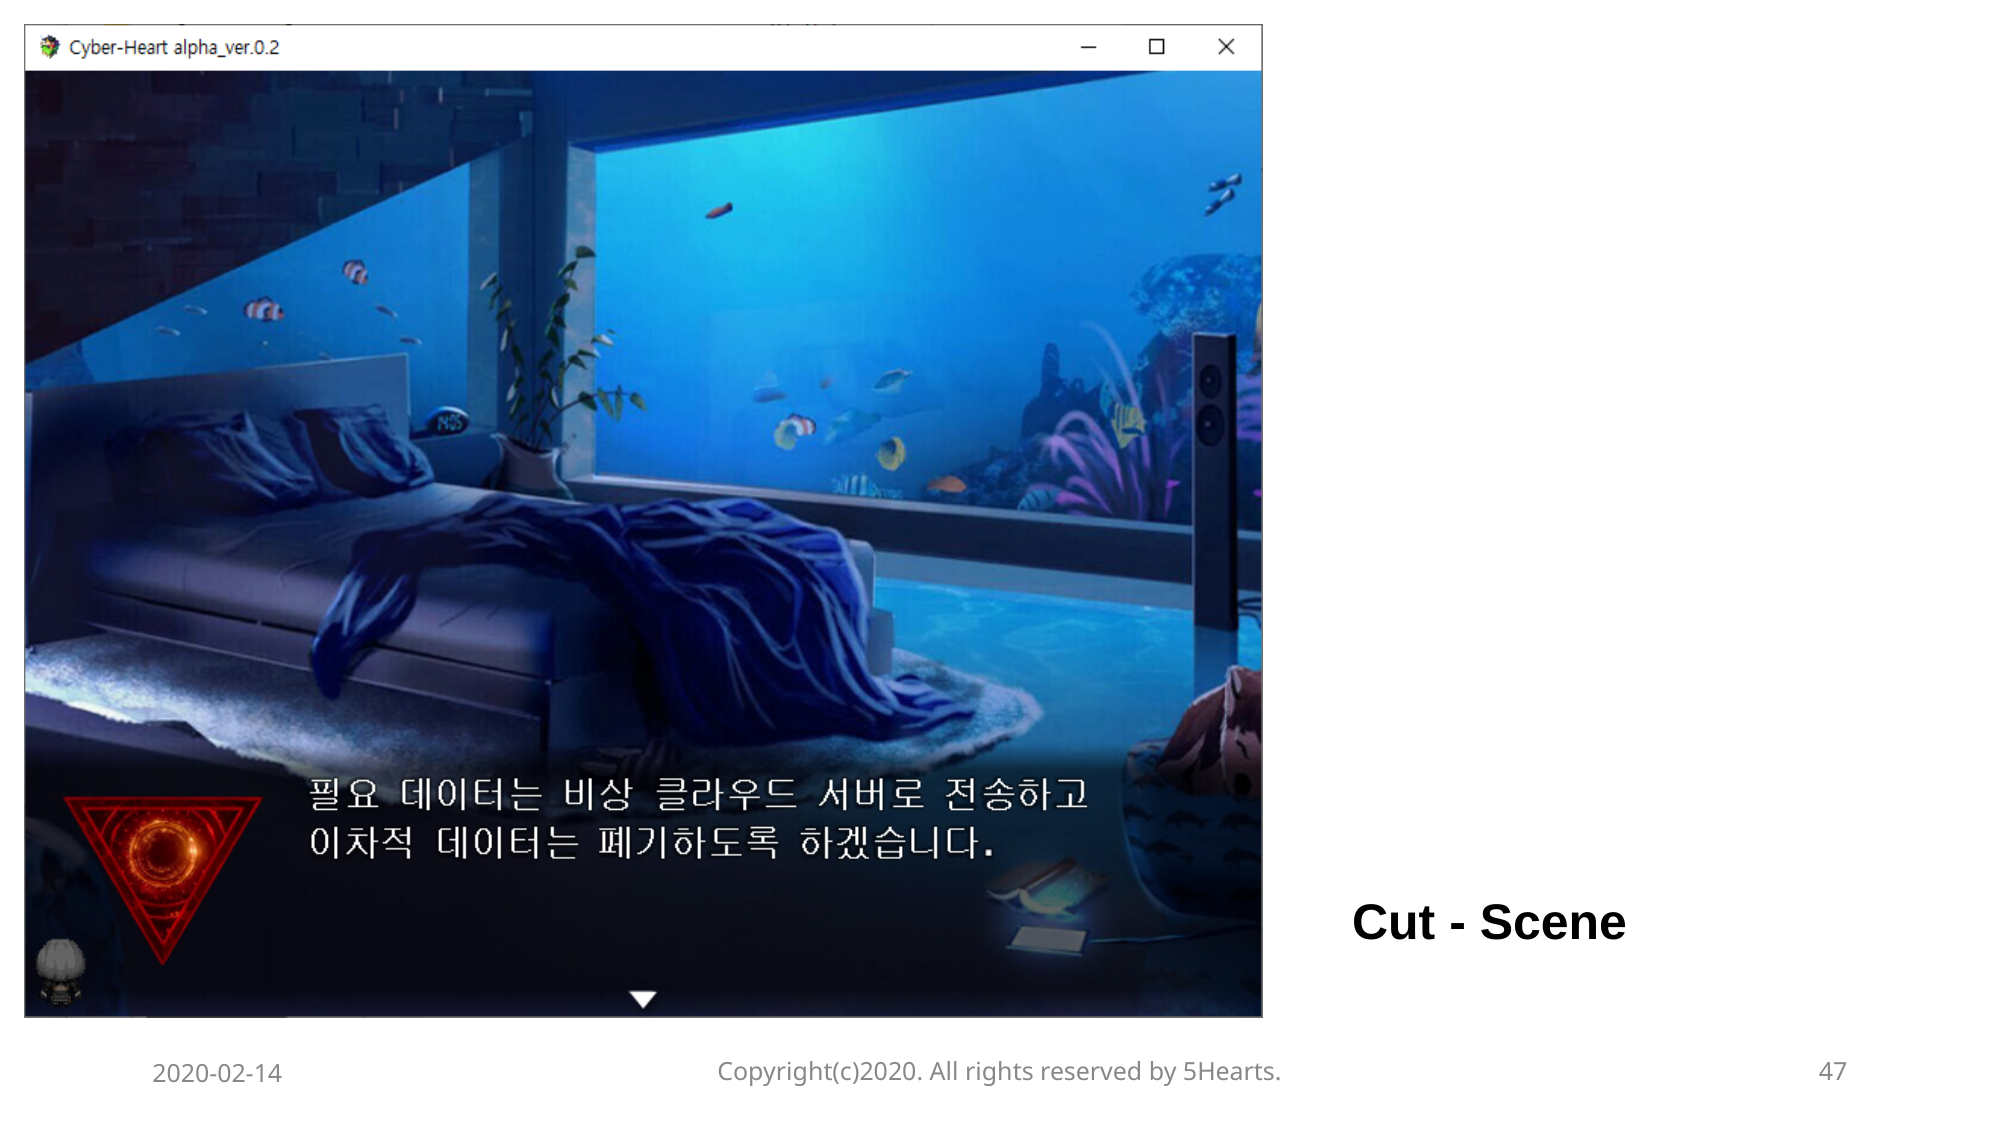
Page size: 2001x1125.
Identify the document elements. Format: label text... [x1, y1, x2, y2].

slide_number 47 [1412, 1042, 1863, 1103]
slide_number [137, 1042, 588, 1103]
text_box Cut - Scene [1337, 882, 1795, 958]
picture [24, 24, 1264, 1018]
footer Copyright(c)2020. All rights reserved by 5Hearts. [662, 1042, 1338, 1103]
